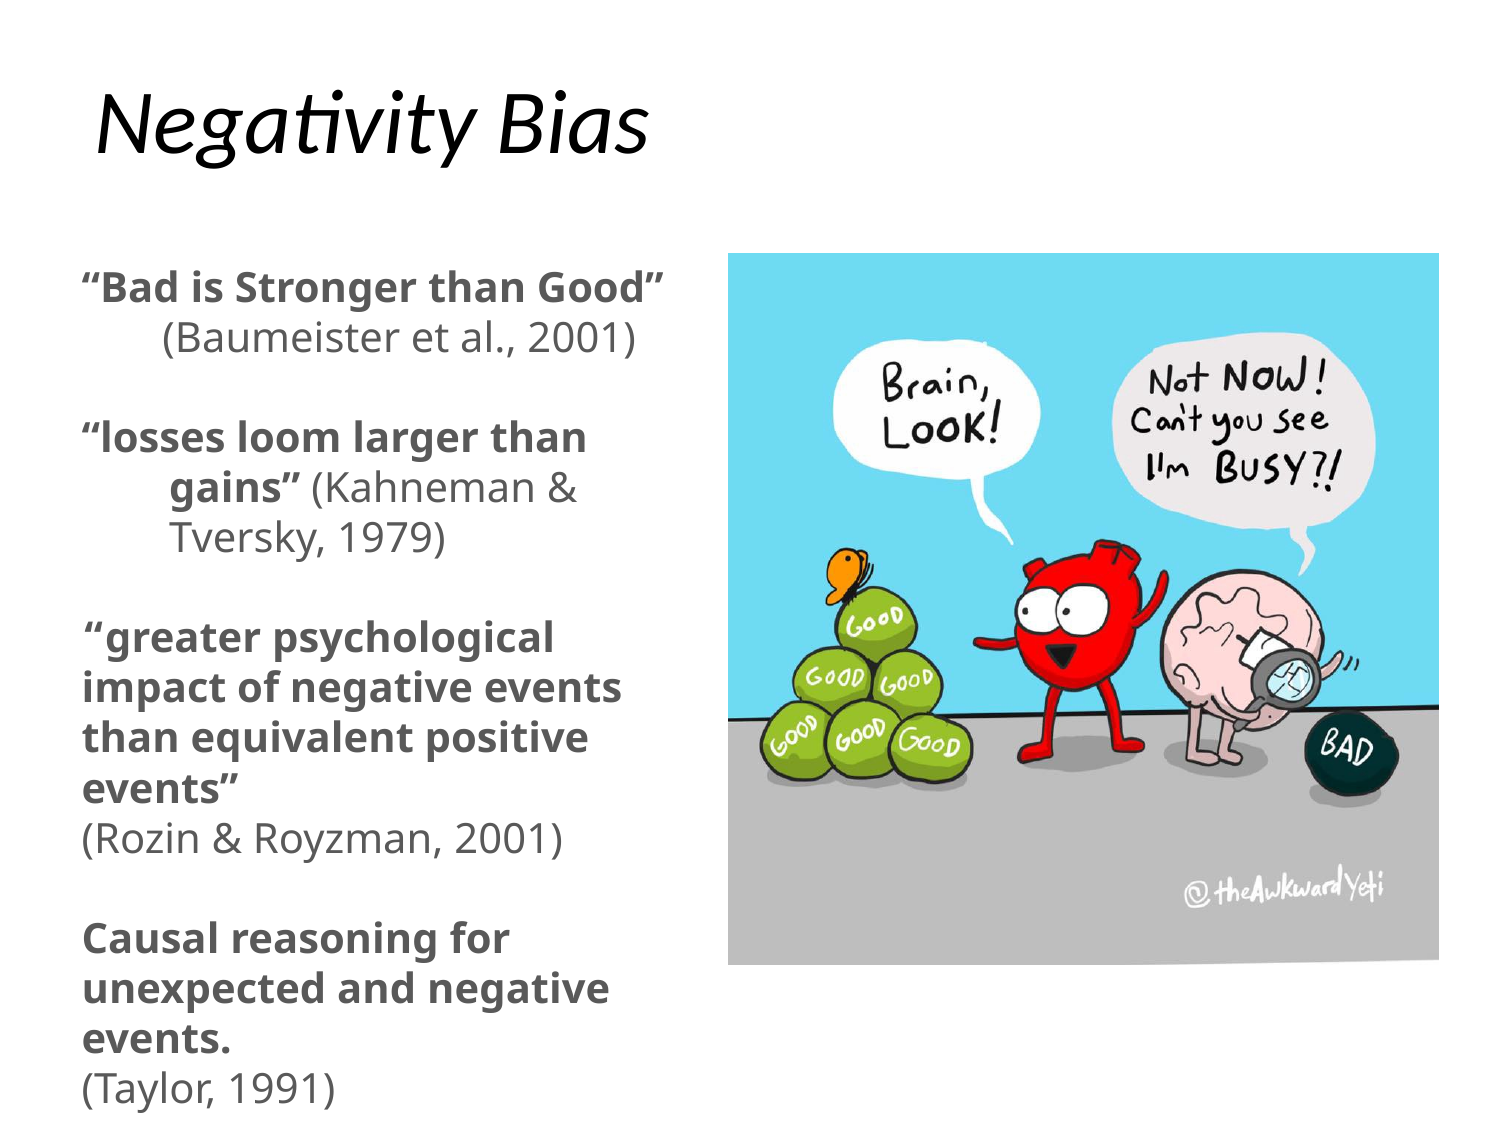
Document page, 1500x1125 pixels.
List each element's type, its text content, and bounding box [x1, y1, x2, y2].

text_box “Bad is Stronger than Good” (Baumeister et al., 2001) “losses loom larger than gains” (Kahneman & Tversky, 1979) “﻿greater psychological impact of negative events than equivalent positive events” (Rozin & Royzman, 2001) Causal reasoning for unexpected and negative events. (Taylor, 1991) [66, 253, 711, 1119]
picture [728, 253, 1439, 965]
list Negativity Bias [17, 66, 729, 970]
